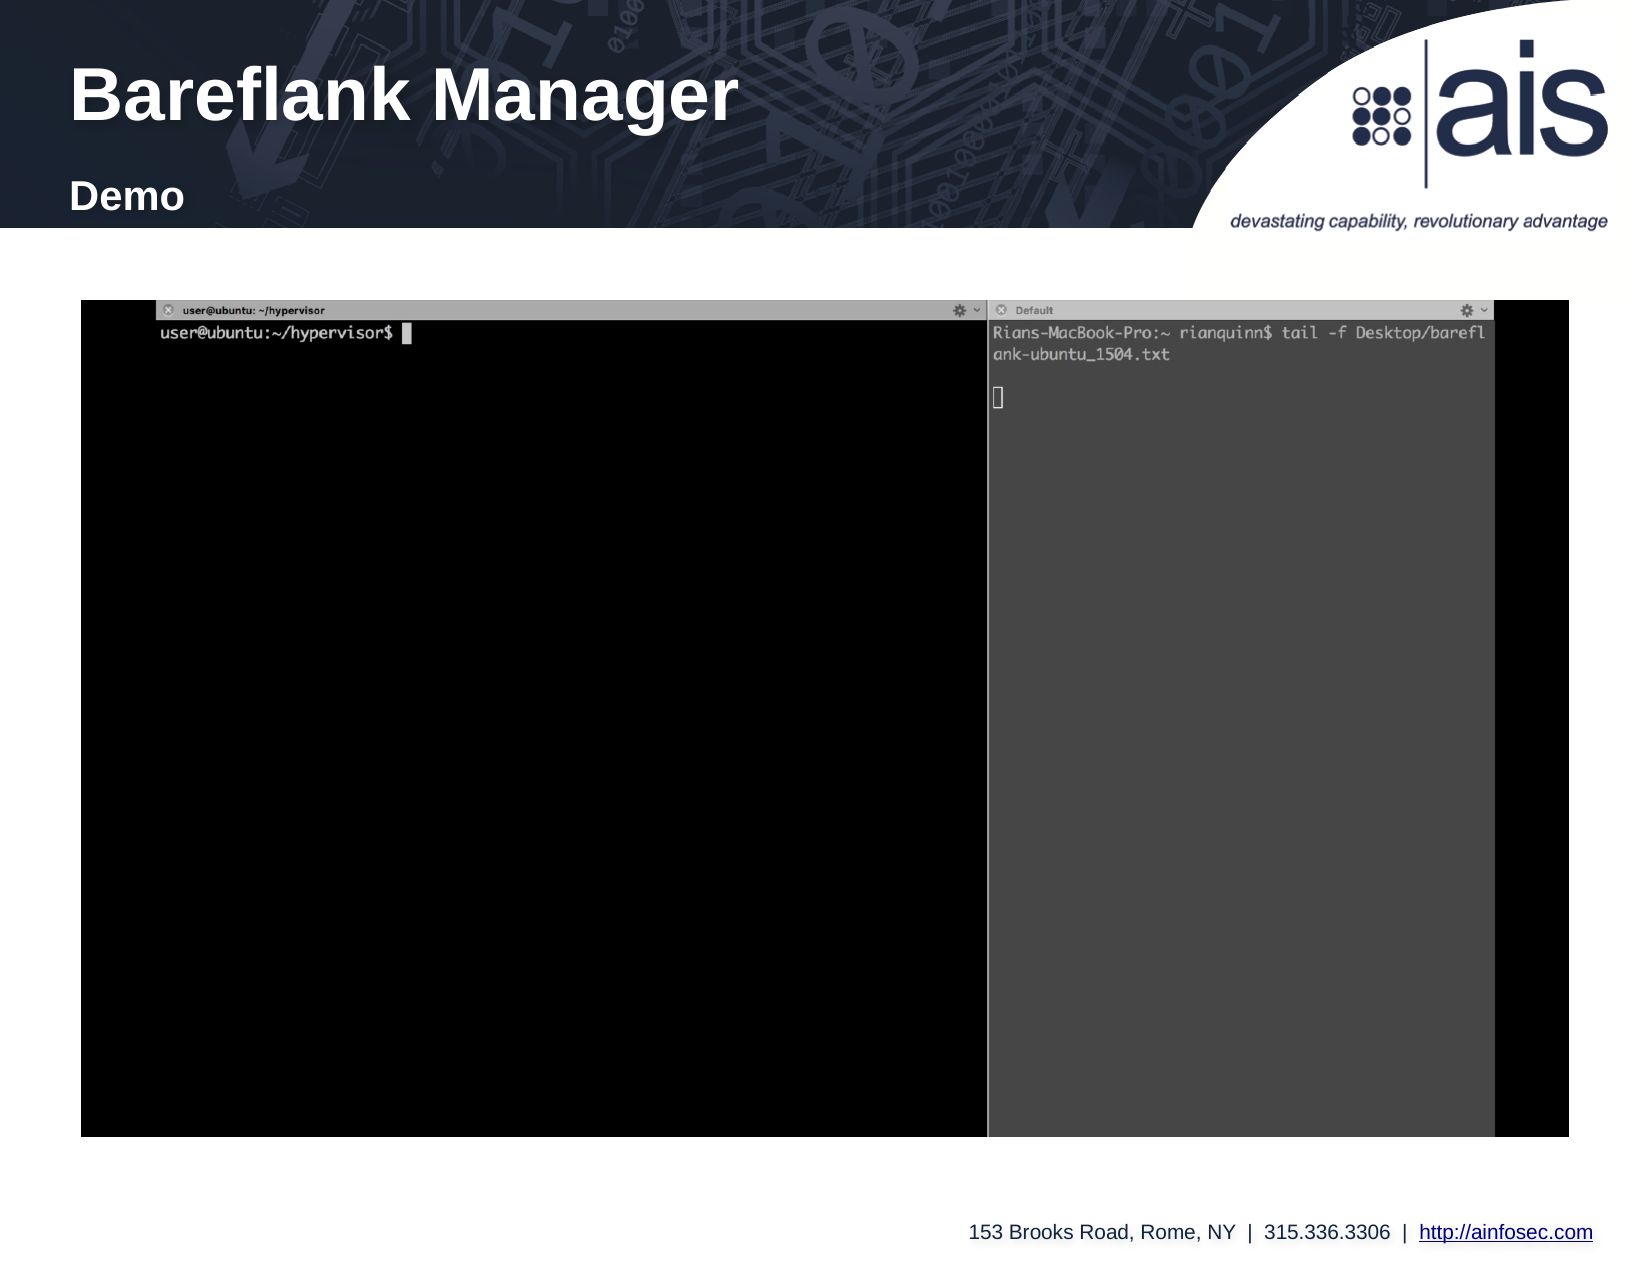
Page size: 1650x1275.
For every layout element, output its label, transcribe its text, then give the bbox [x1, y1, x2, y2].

list Bareflank Manager [52, 34, 1188, 148]
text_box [80, 299, 1570, 1138]
picture [0, 0, 1634, 1275]
list Demo [52, 148, 1188, 251]
